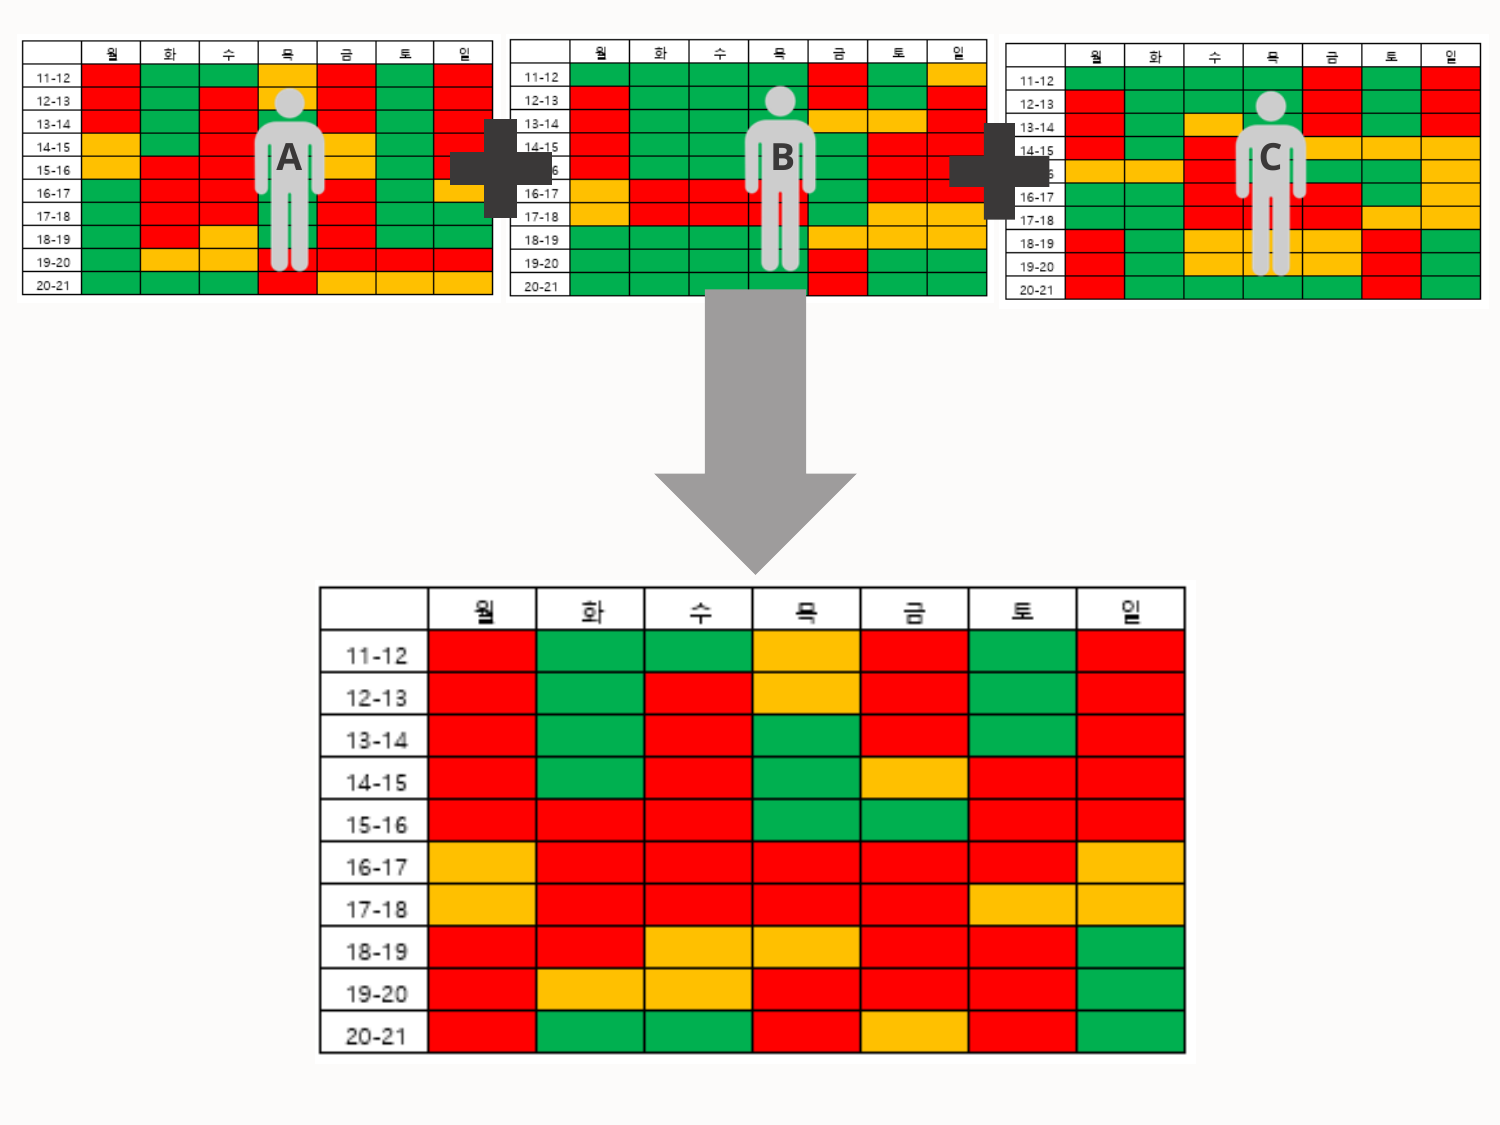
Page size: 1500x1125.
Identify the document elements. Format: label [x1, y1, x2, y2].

picture [17, 34, 501, 303]
picture [999, 34, 1489, 309]
picture [506, 34, 994, 303]
text_box [994, 122, 999, 221]
text_box [651, 303, 860, 577]
text_box [501, 119, 506, 218]
picture [315, 580, 1196, 1064]
